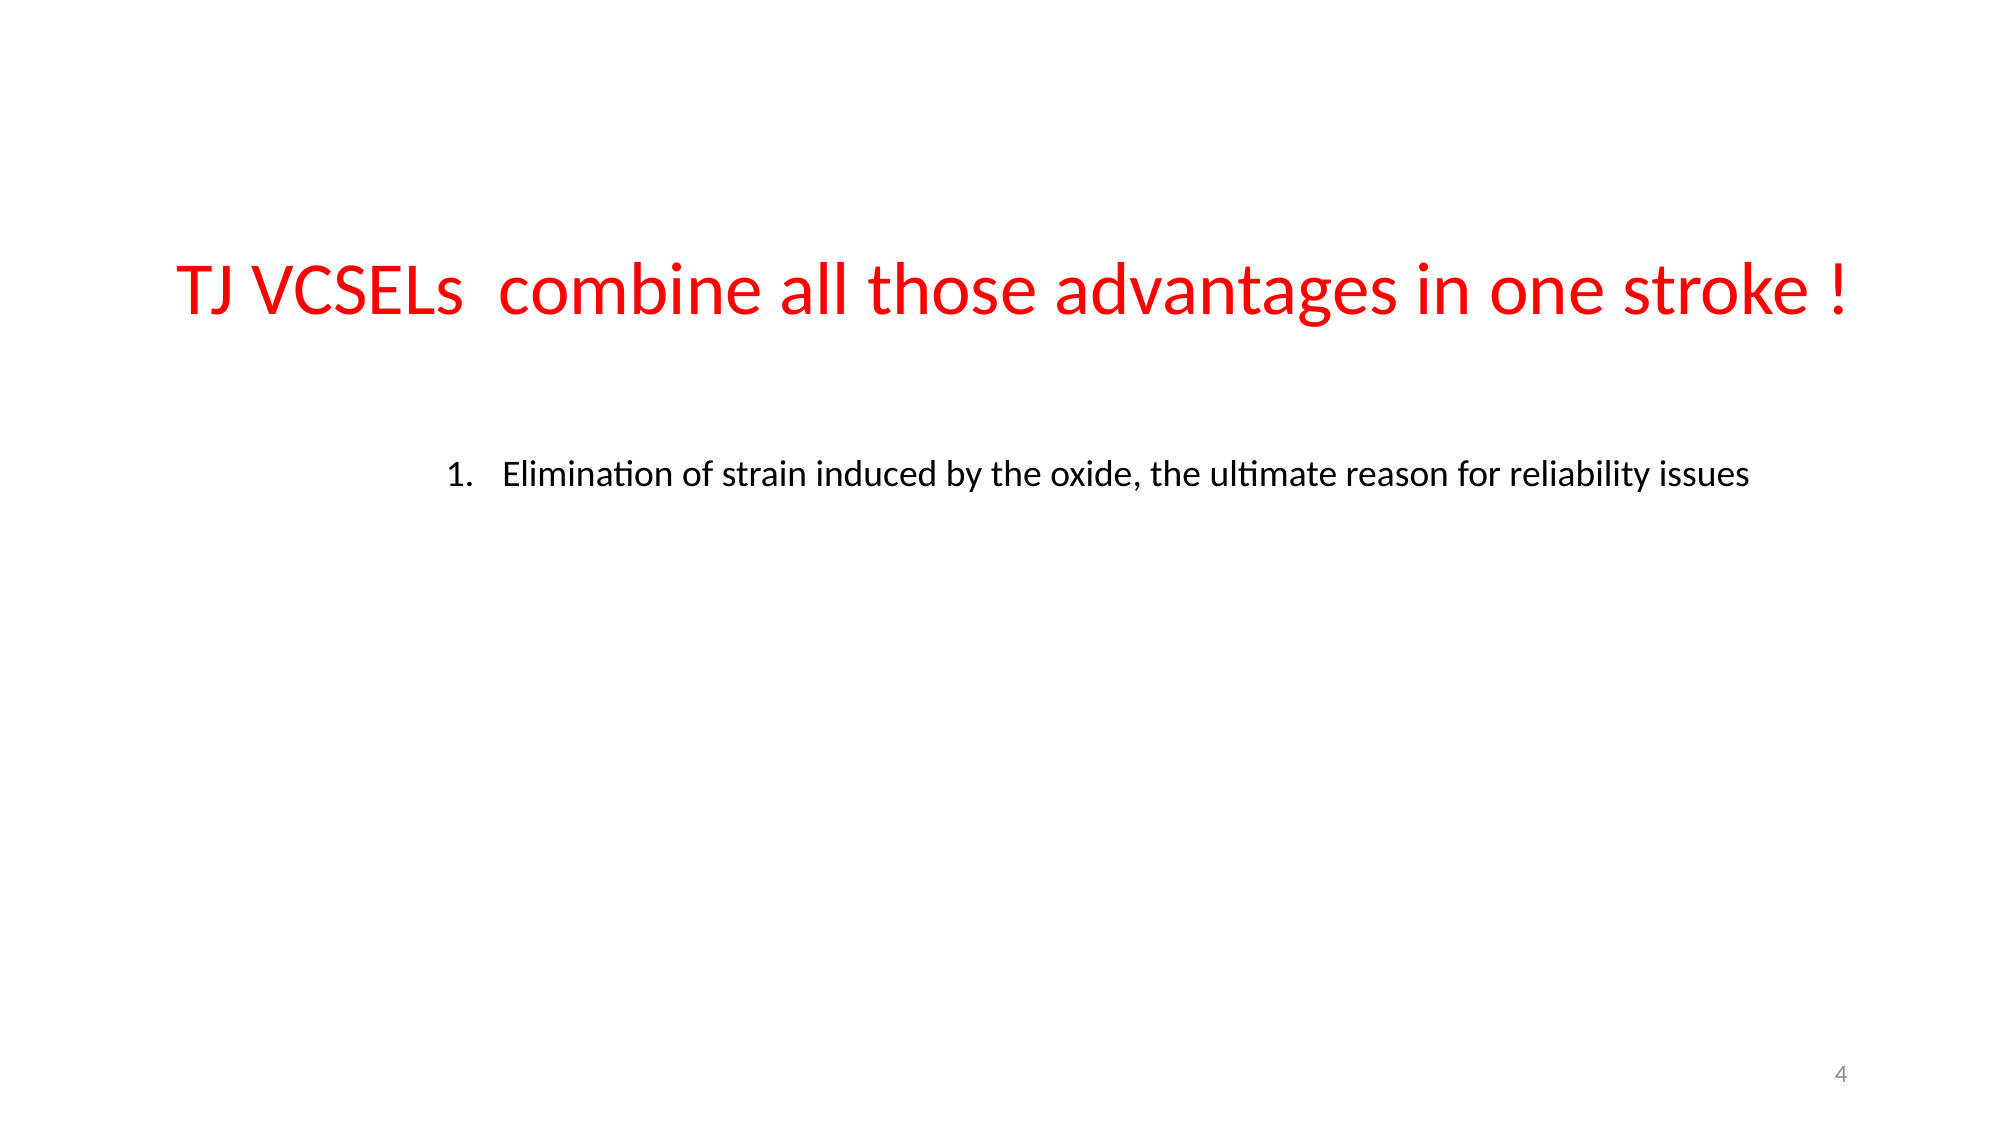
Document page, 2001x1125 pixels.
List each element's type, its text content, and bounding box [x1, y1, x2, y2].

text_box Elimination of strain induced by the oxide, the ultimate reason for reliability issues [431, 441, 1767, 502]
slide_number 4 [1412, 1042, 1863, 1103]
text_box TJ VCSELs combine all those advantages in one stroke ! [161, 231, 1868, 337]
